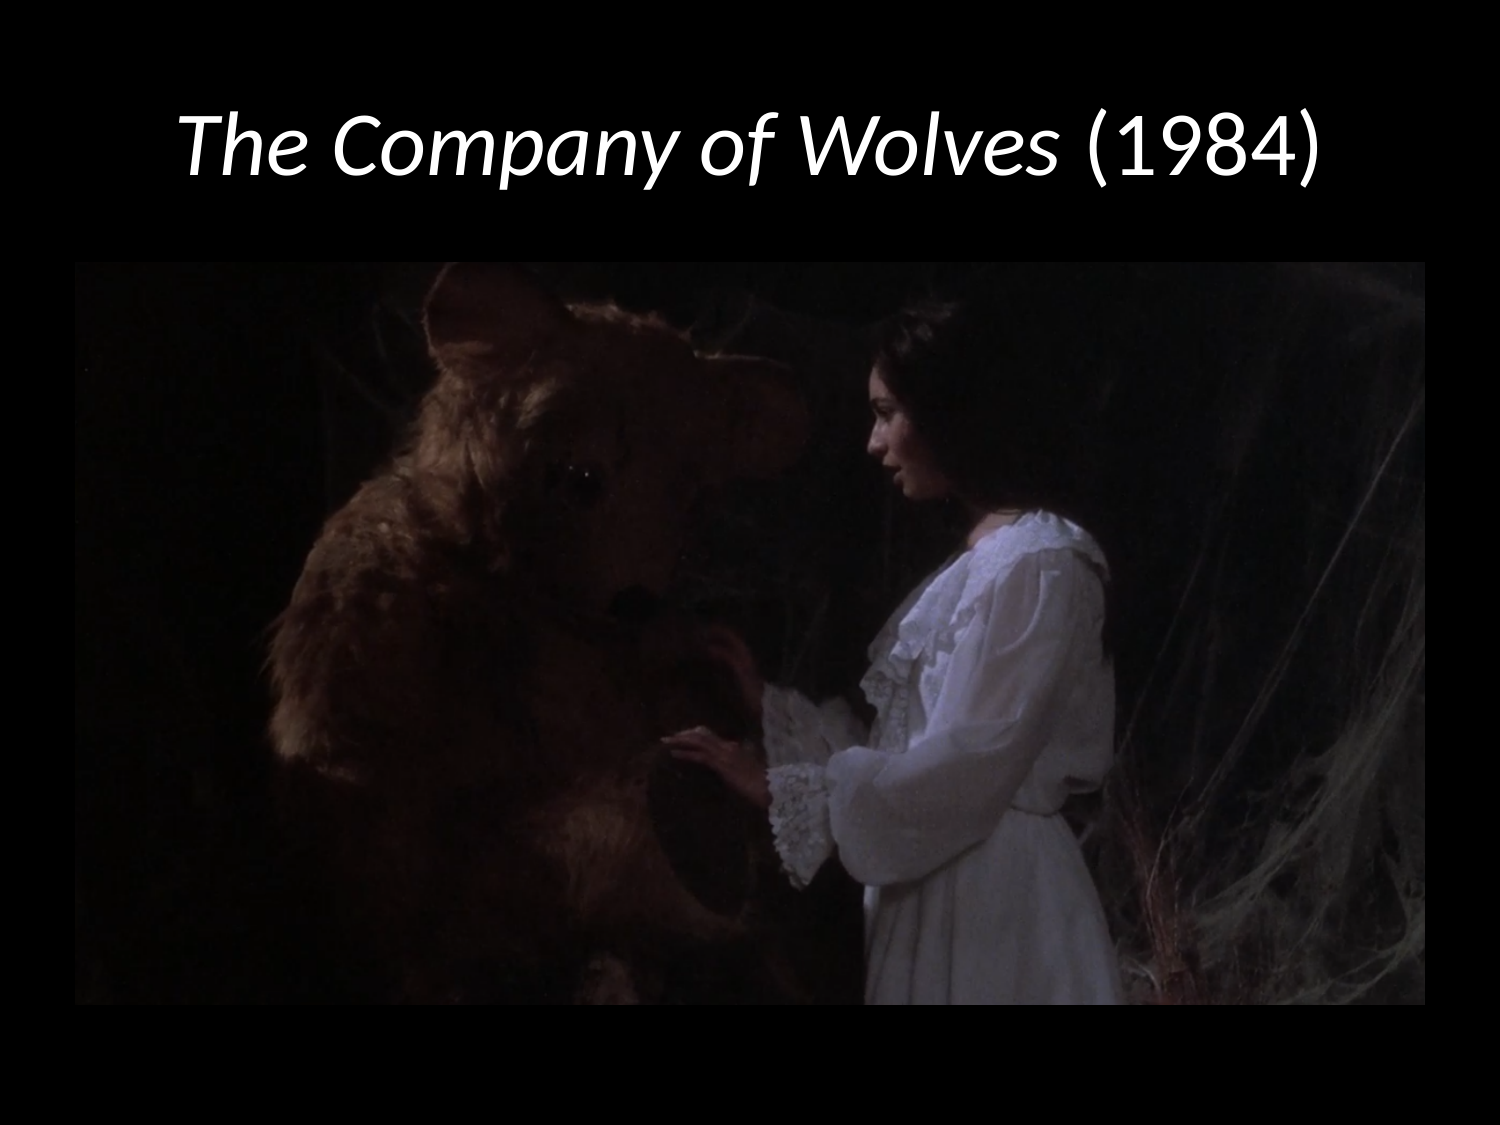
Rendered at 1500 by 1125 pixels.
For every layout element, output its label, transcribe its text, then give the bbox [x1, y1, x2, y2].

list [74, 262, 1426, 1006]
title The Company of Wolves (1984) [75, 45, 1425, 233]
